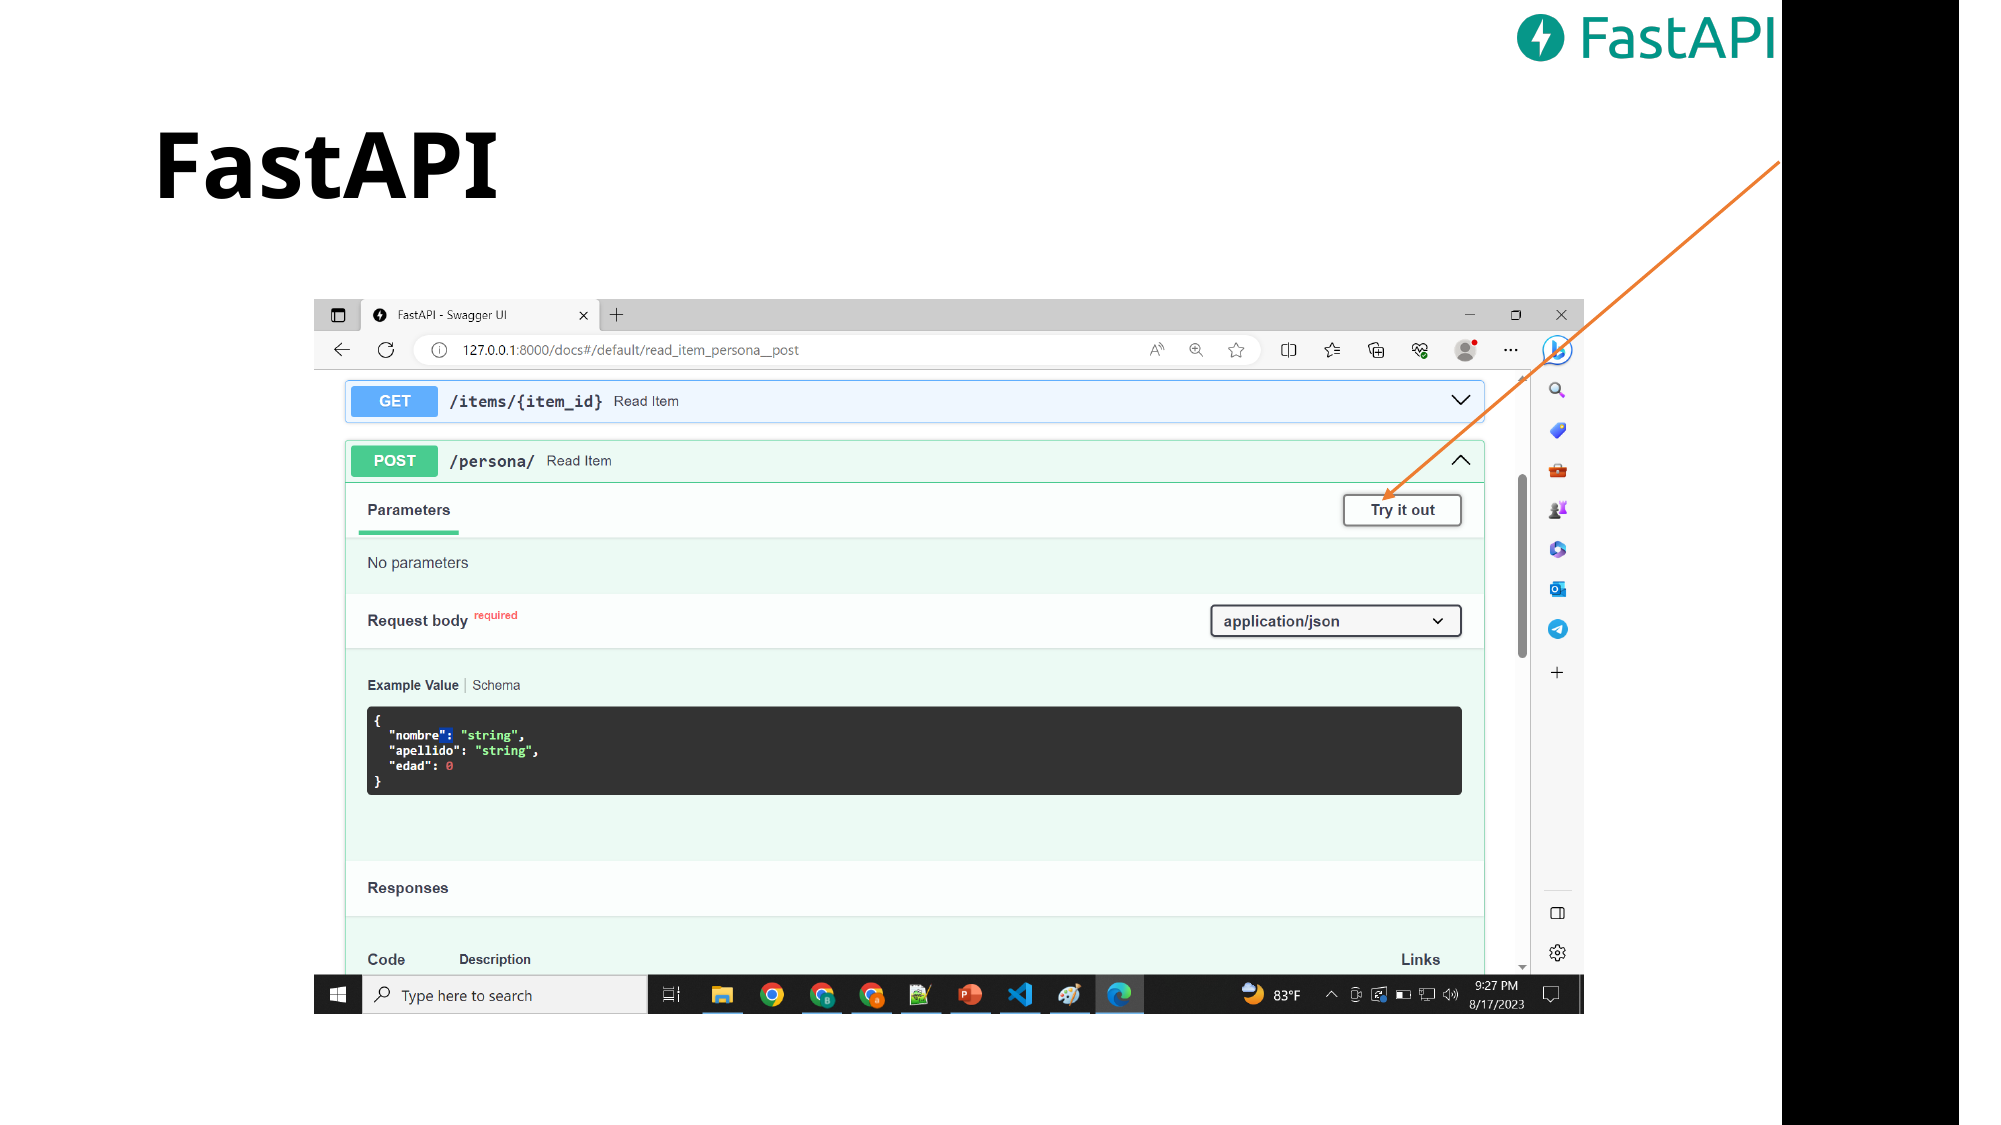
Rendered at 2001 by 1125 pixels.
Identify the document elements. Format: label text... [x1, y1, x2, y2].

picture [1516, 0, 1780, 98]
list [314, 299, 1584, 1014]
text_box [1381, 161, 1780, 501]
title FastAPI [137, 59, 1761, 278]
